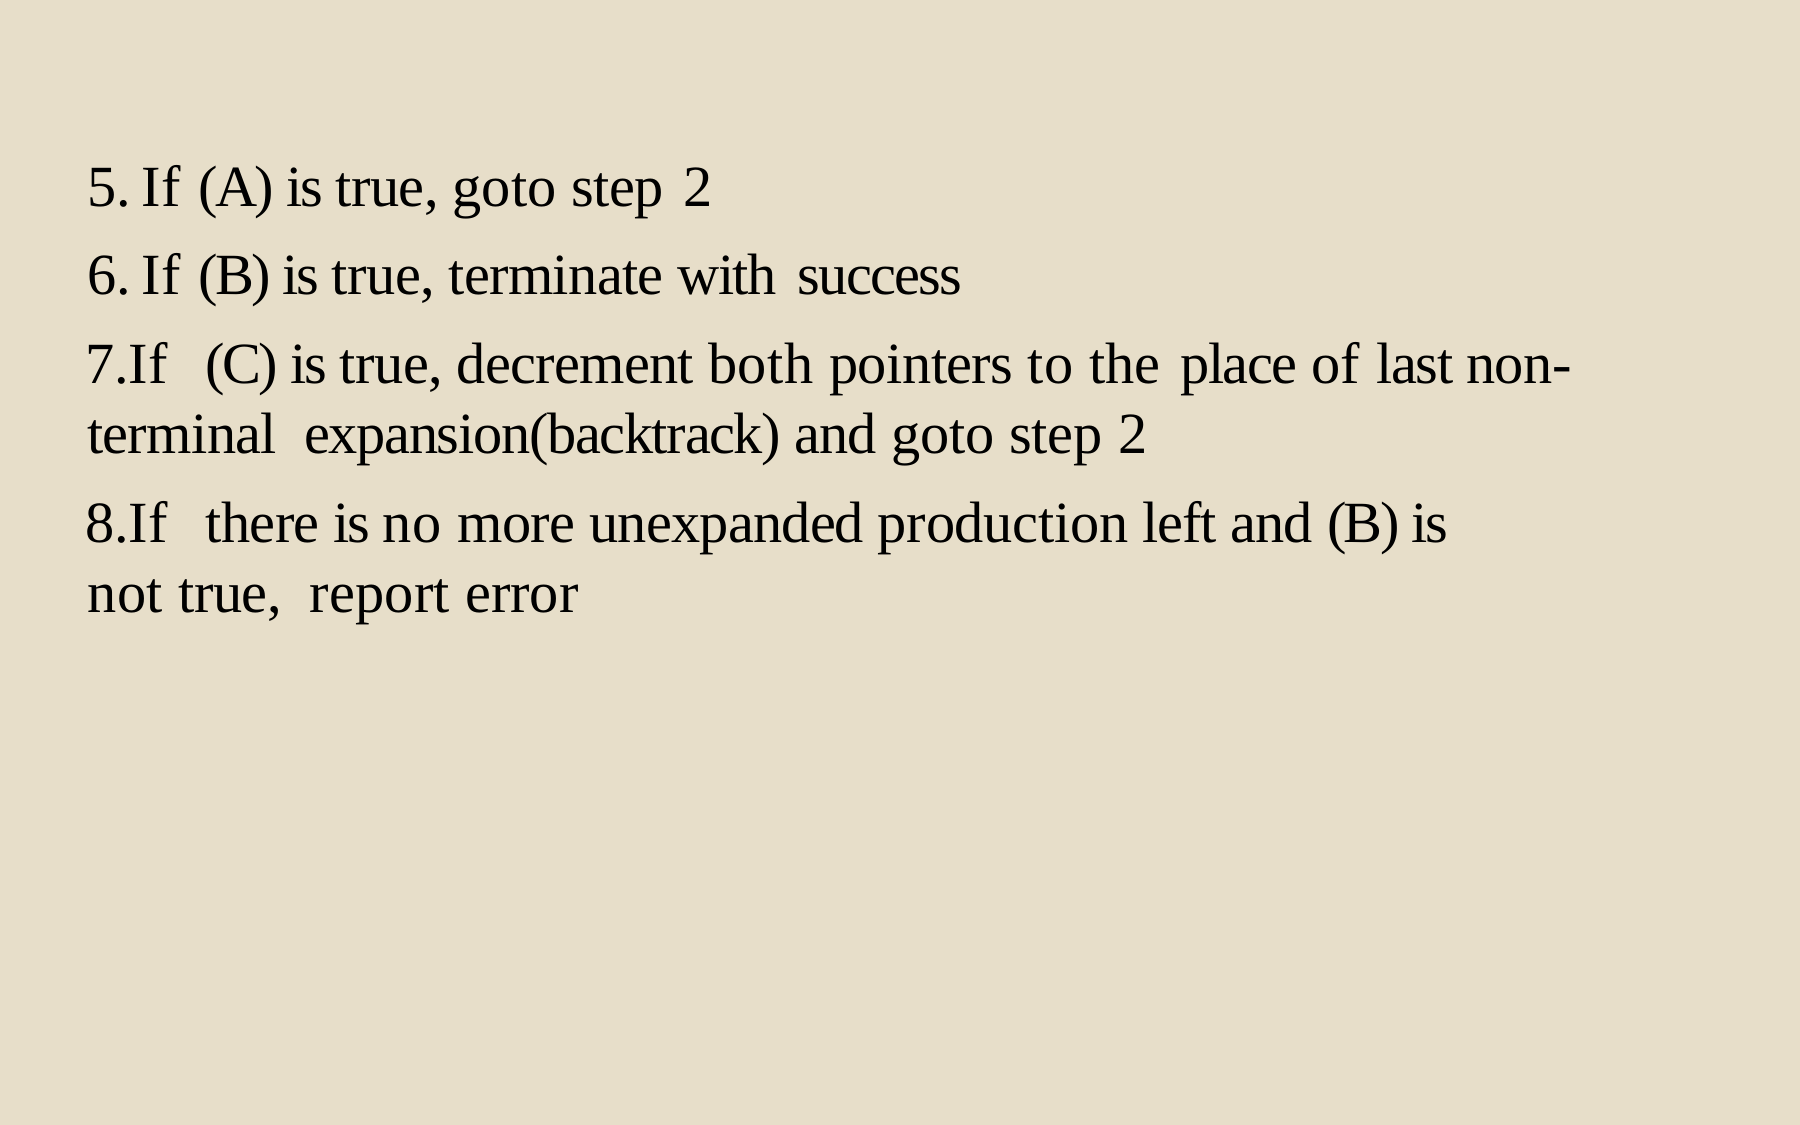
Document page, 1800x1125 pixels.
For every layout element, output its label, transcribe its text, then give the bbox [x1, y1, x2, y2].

text_box If (A) is true, goto step 2 If (B) is true, terminate with success If (C) is true, decrement both pointers to the place of last non-terminal expansion(backtrack) and goto step 2 If there is no more unexpanded production left and (B) is not true, report error [85, 127, 1595, 625]
